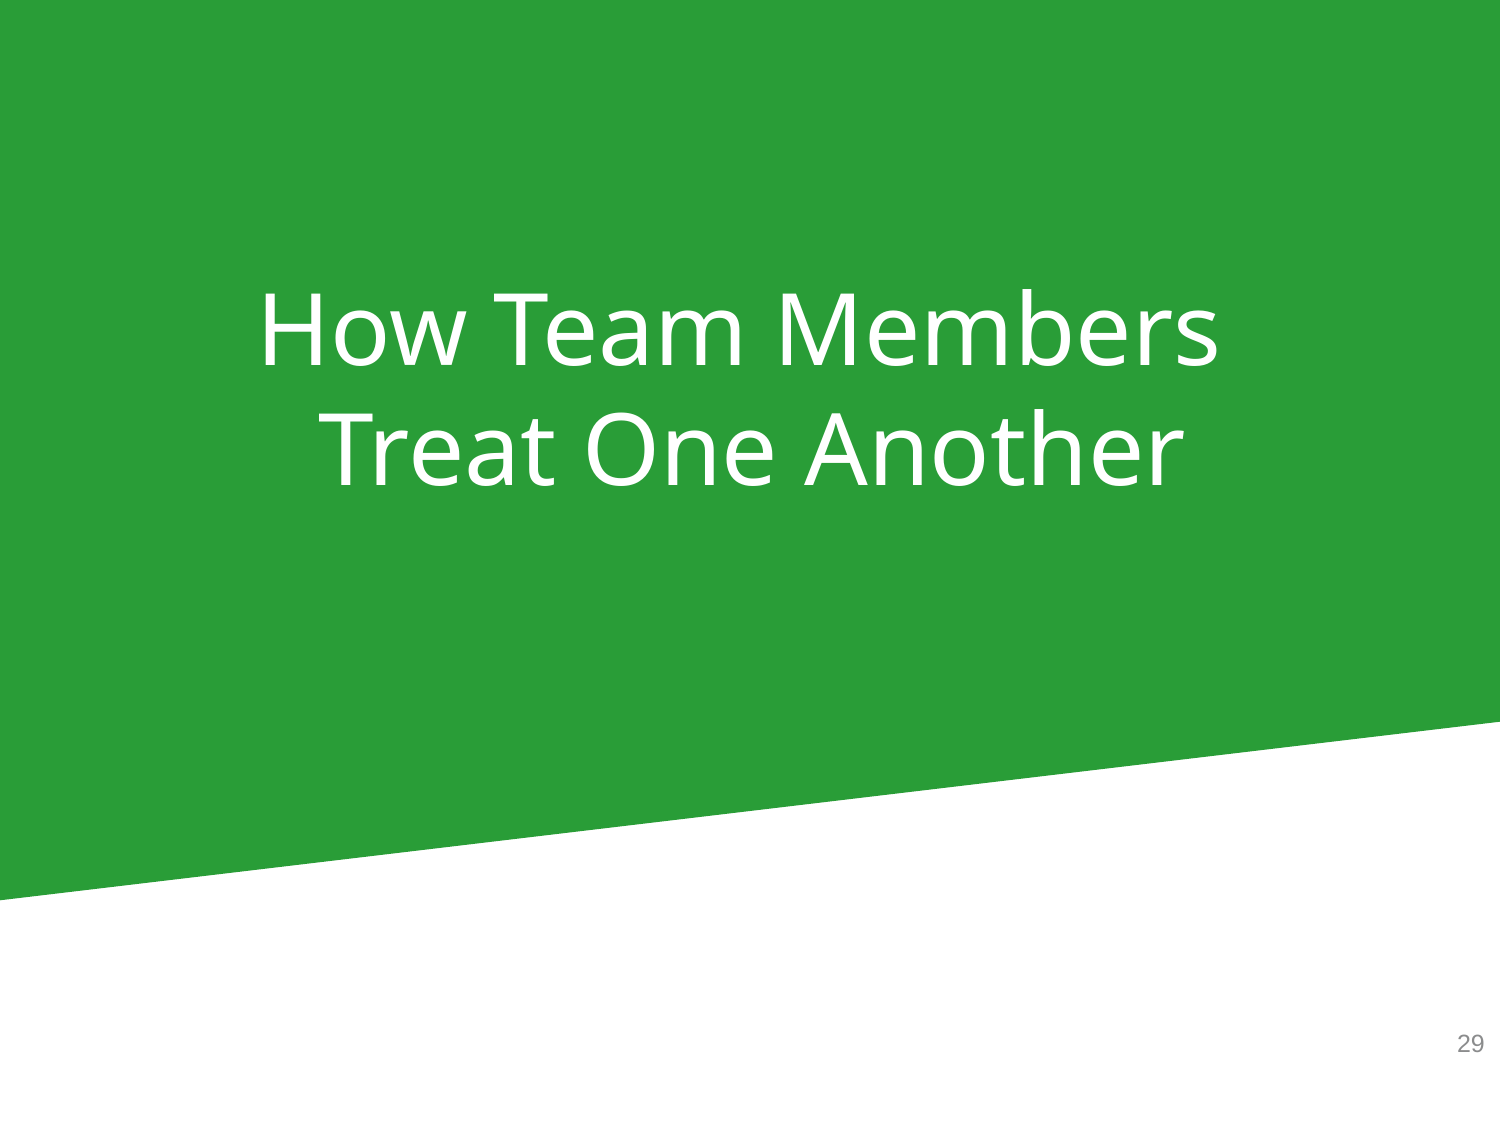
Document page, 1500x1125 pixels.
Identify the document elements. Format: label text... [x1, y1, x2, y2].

title How Team Members Treat One Another [87, 165, 1418, 605]
footer 29 [1025, 1012, 1500, 1073]
